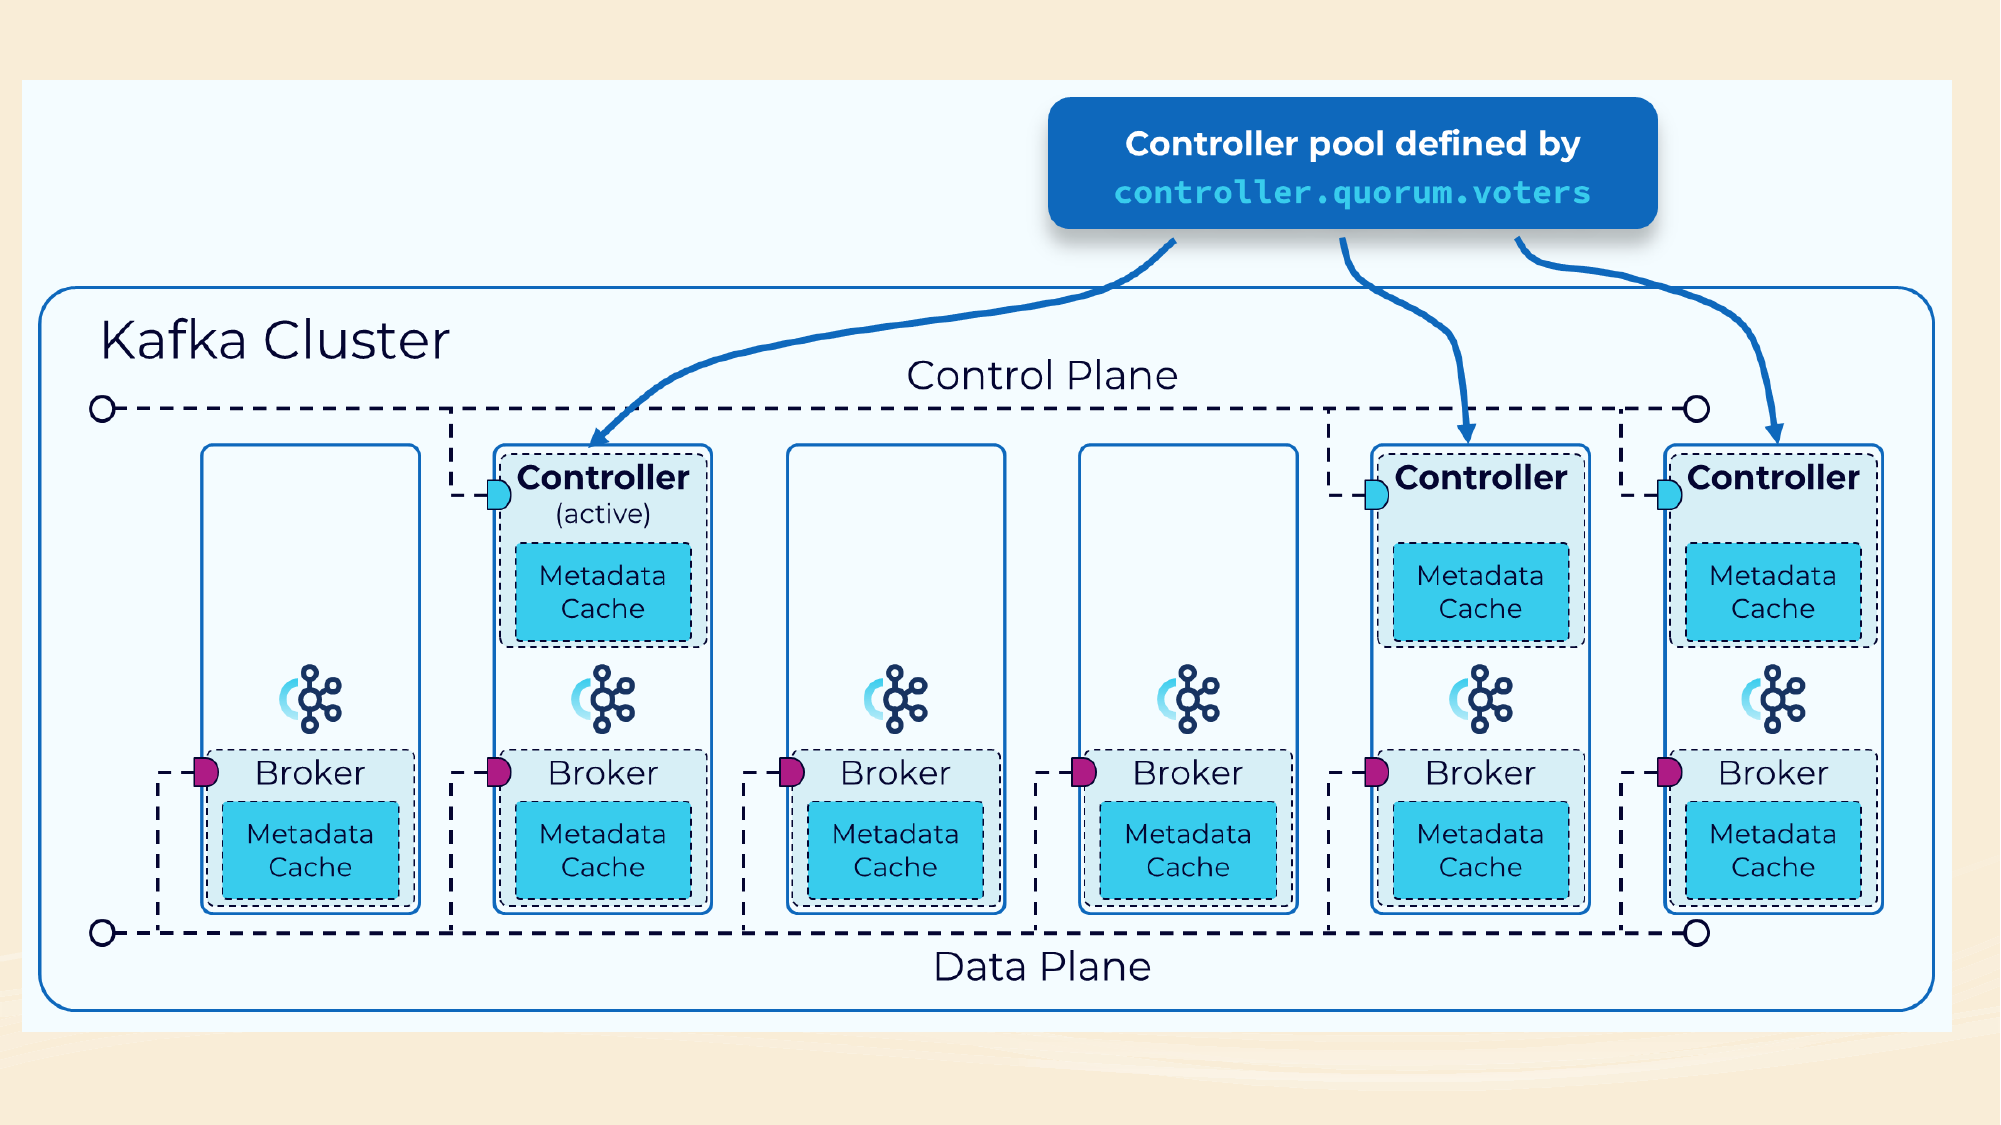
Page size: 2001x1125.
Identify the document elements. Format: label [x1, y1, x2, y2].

picture [22, 80, 1952, 1032]
